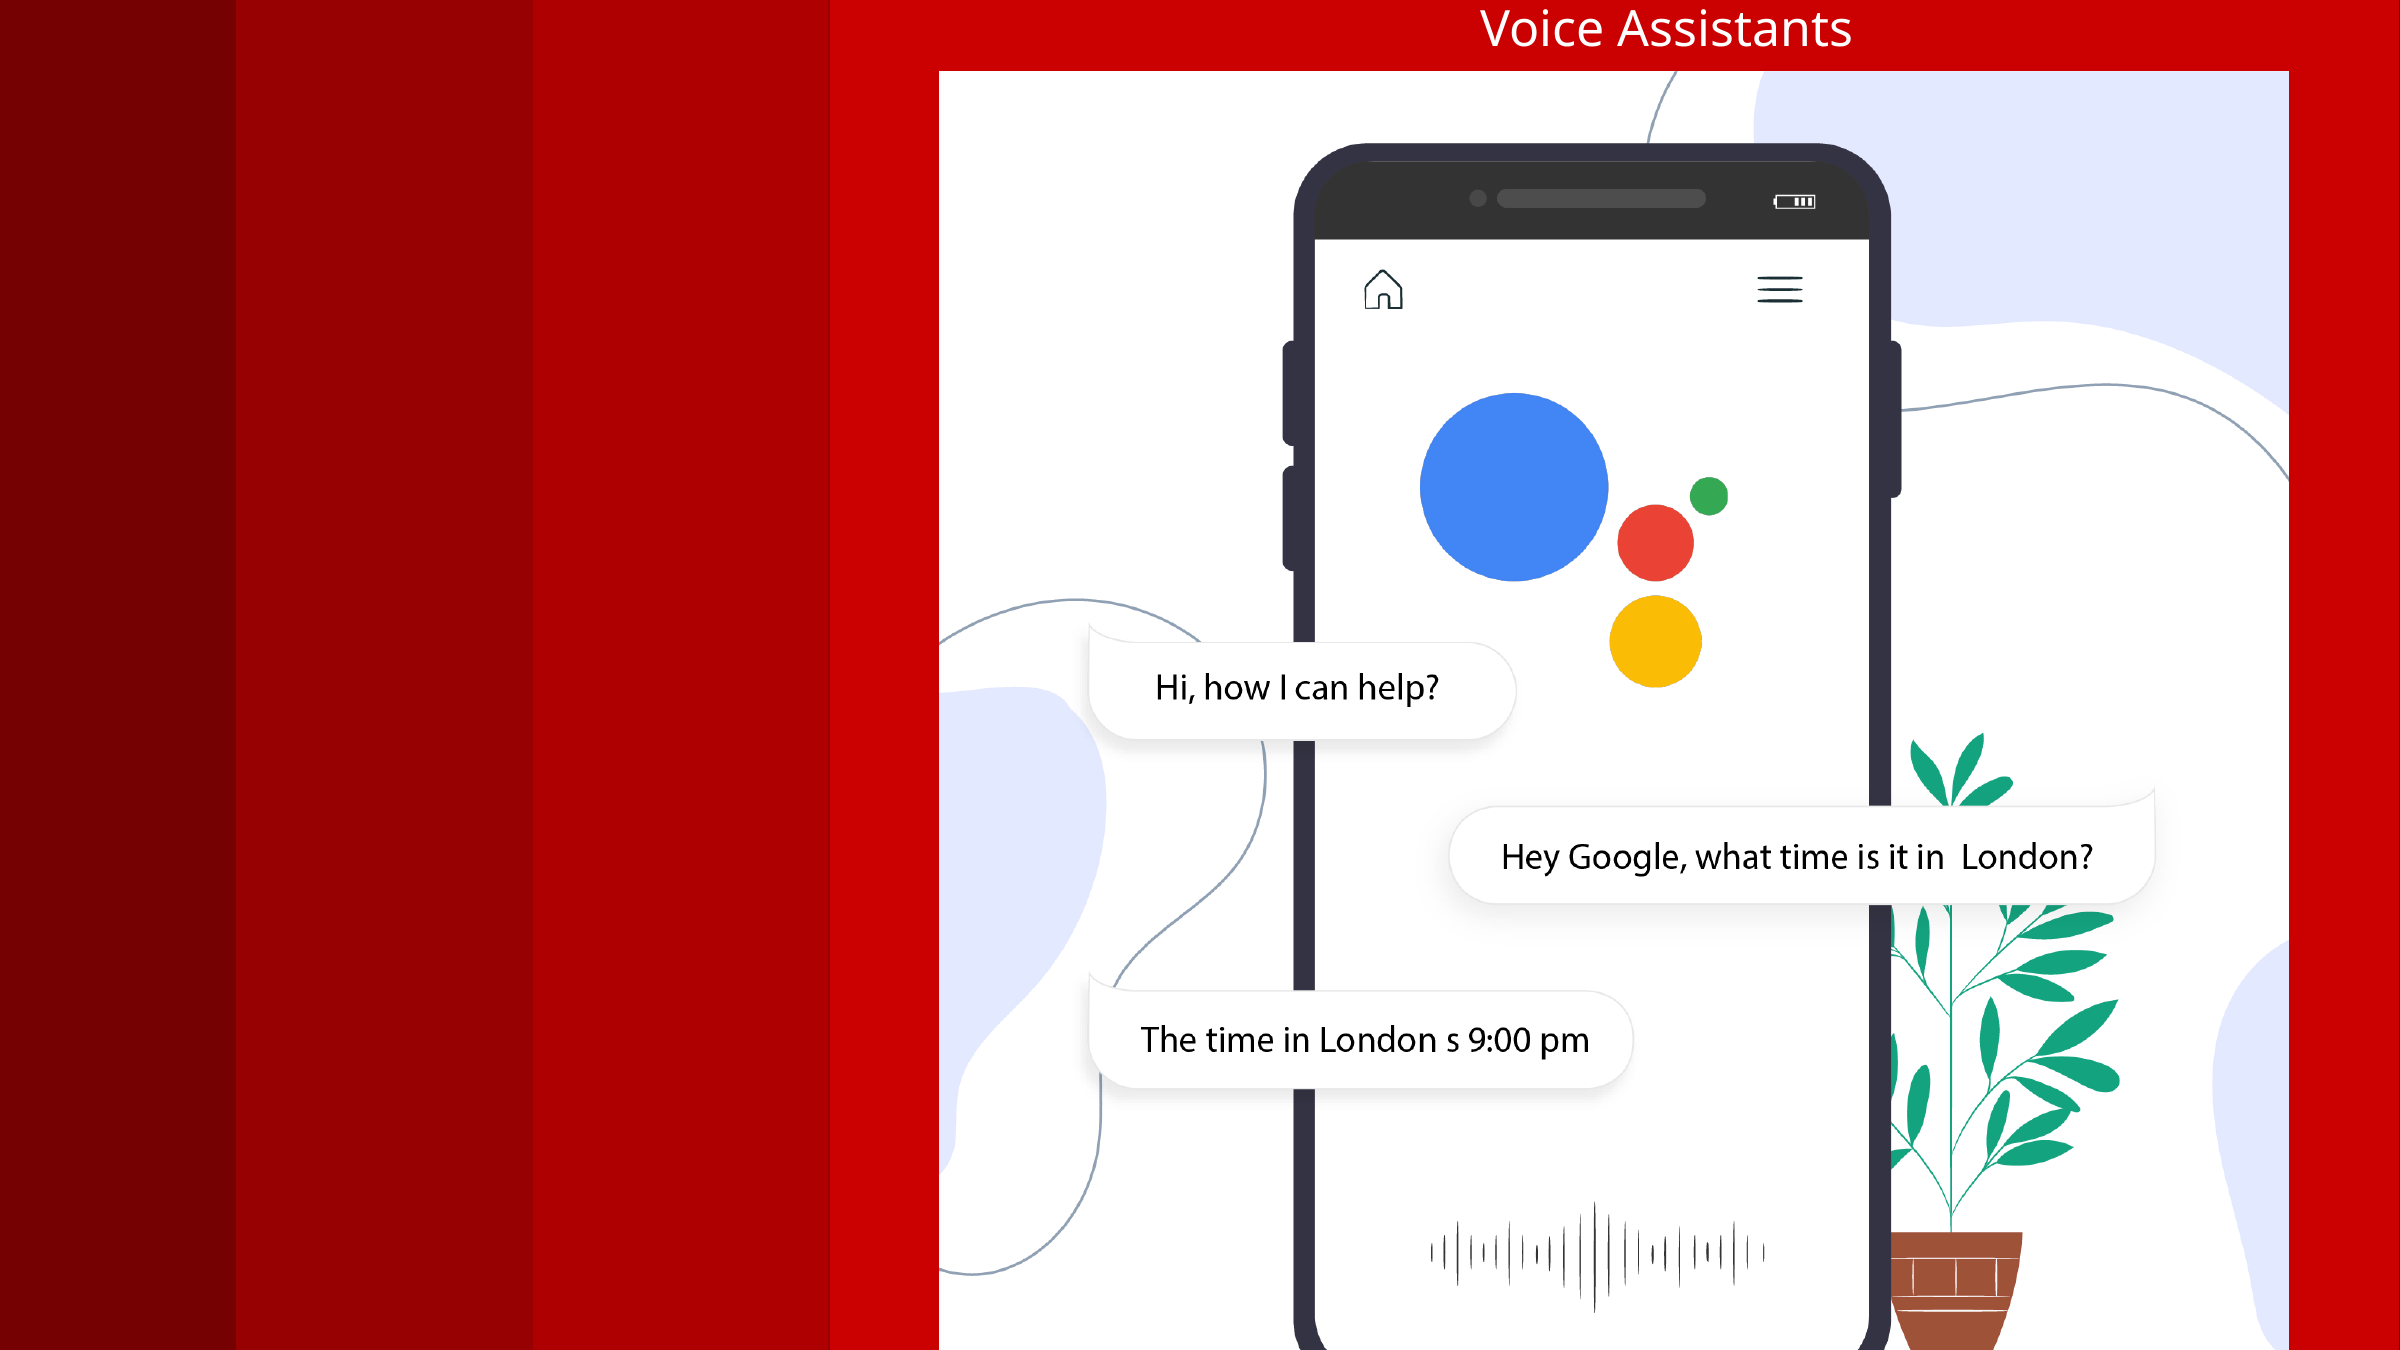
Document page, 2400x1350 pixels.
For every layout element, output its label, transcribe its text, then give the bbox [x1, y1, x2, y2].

text_box [533, 0, 830, 1350]
text_box [236, 0, 533, 1350]
picture [939, 71, 2290, 1350]
text_box [0, 0, 236, 1350]
text_box [830, 0, 2400, 1350]
text_box Voice Assistants [1465, 0, 2203, 64]
